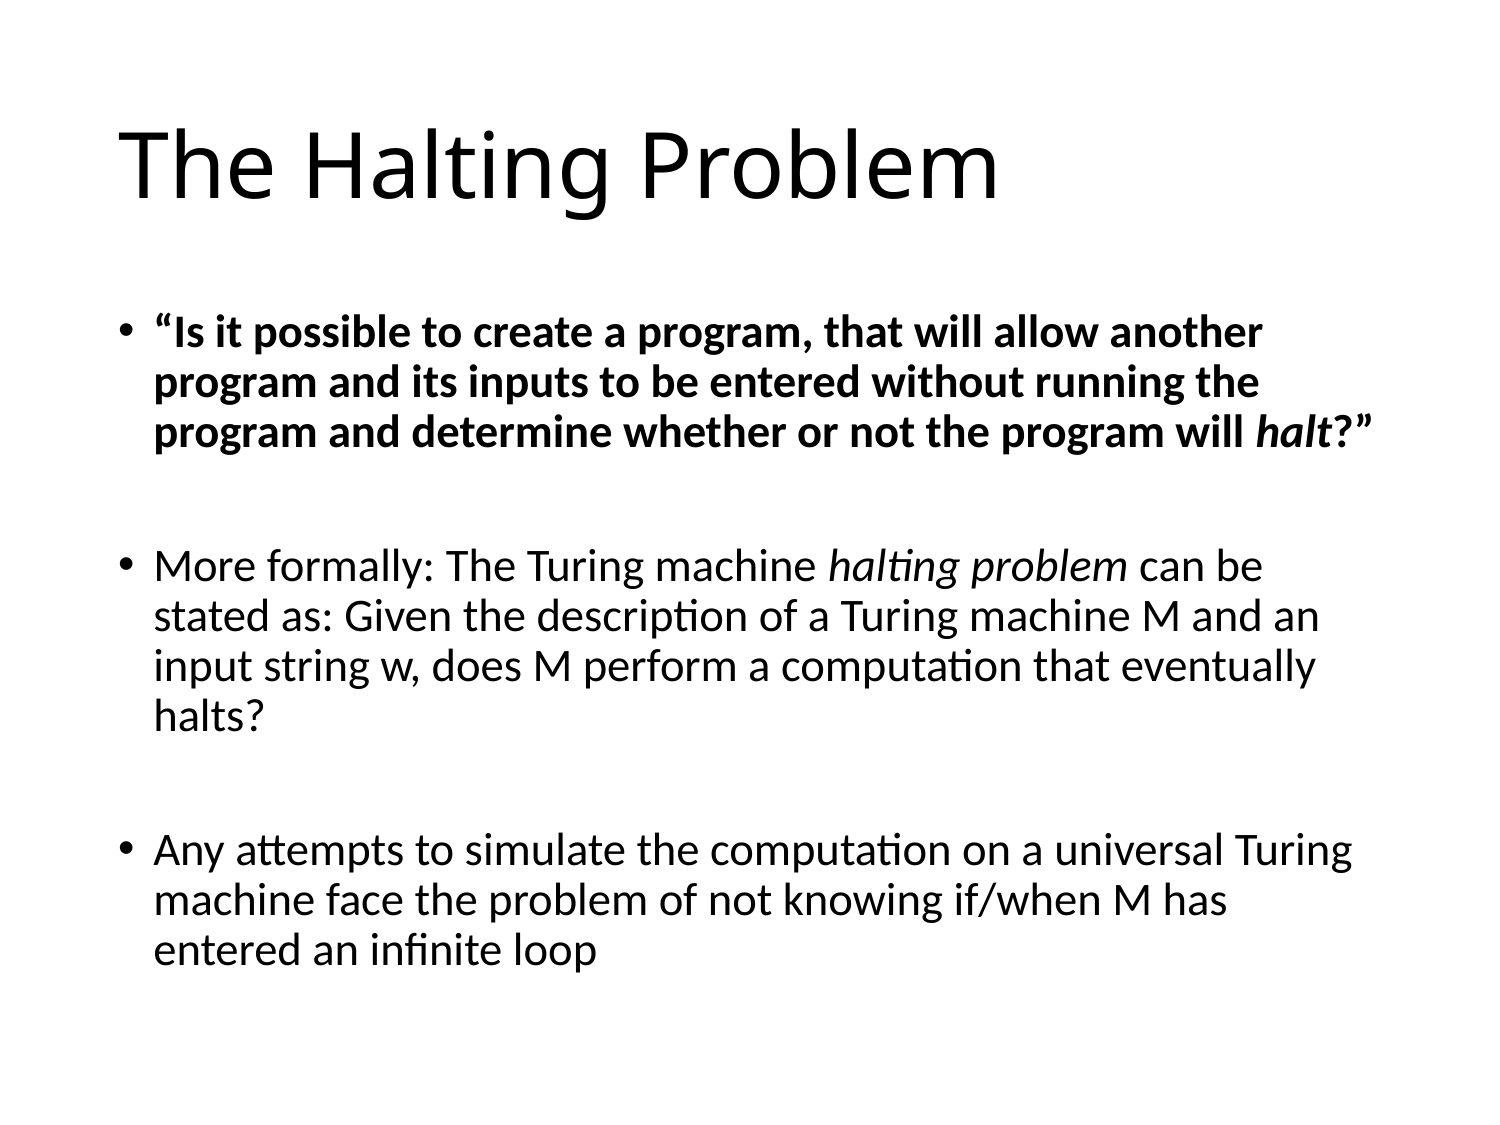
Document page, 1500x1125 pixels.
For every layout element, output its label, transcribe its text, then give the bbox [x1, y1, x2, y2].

title The Halting Problem [103, 59, 1397, 278]
list “Is it possible to create a program, that will allow another program and its inputs to be entered without running the program and determine whether or not the program will halt?” More formally: The Turing machine halting problem can be stated as: Given the description of a Turing machine M and an input string w, does M perform a computation that eventually halts? Any attempts to simulate the computation on a universal Turing machine face the problem of not knowing if/when M has entered an infinite loop [103, 299, 1397, 1014]
